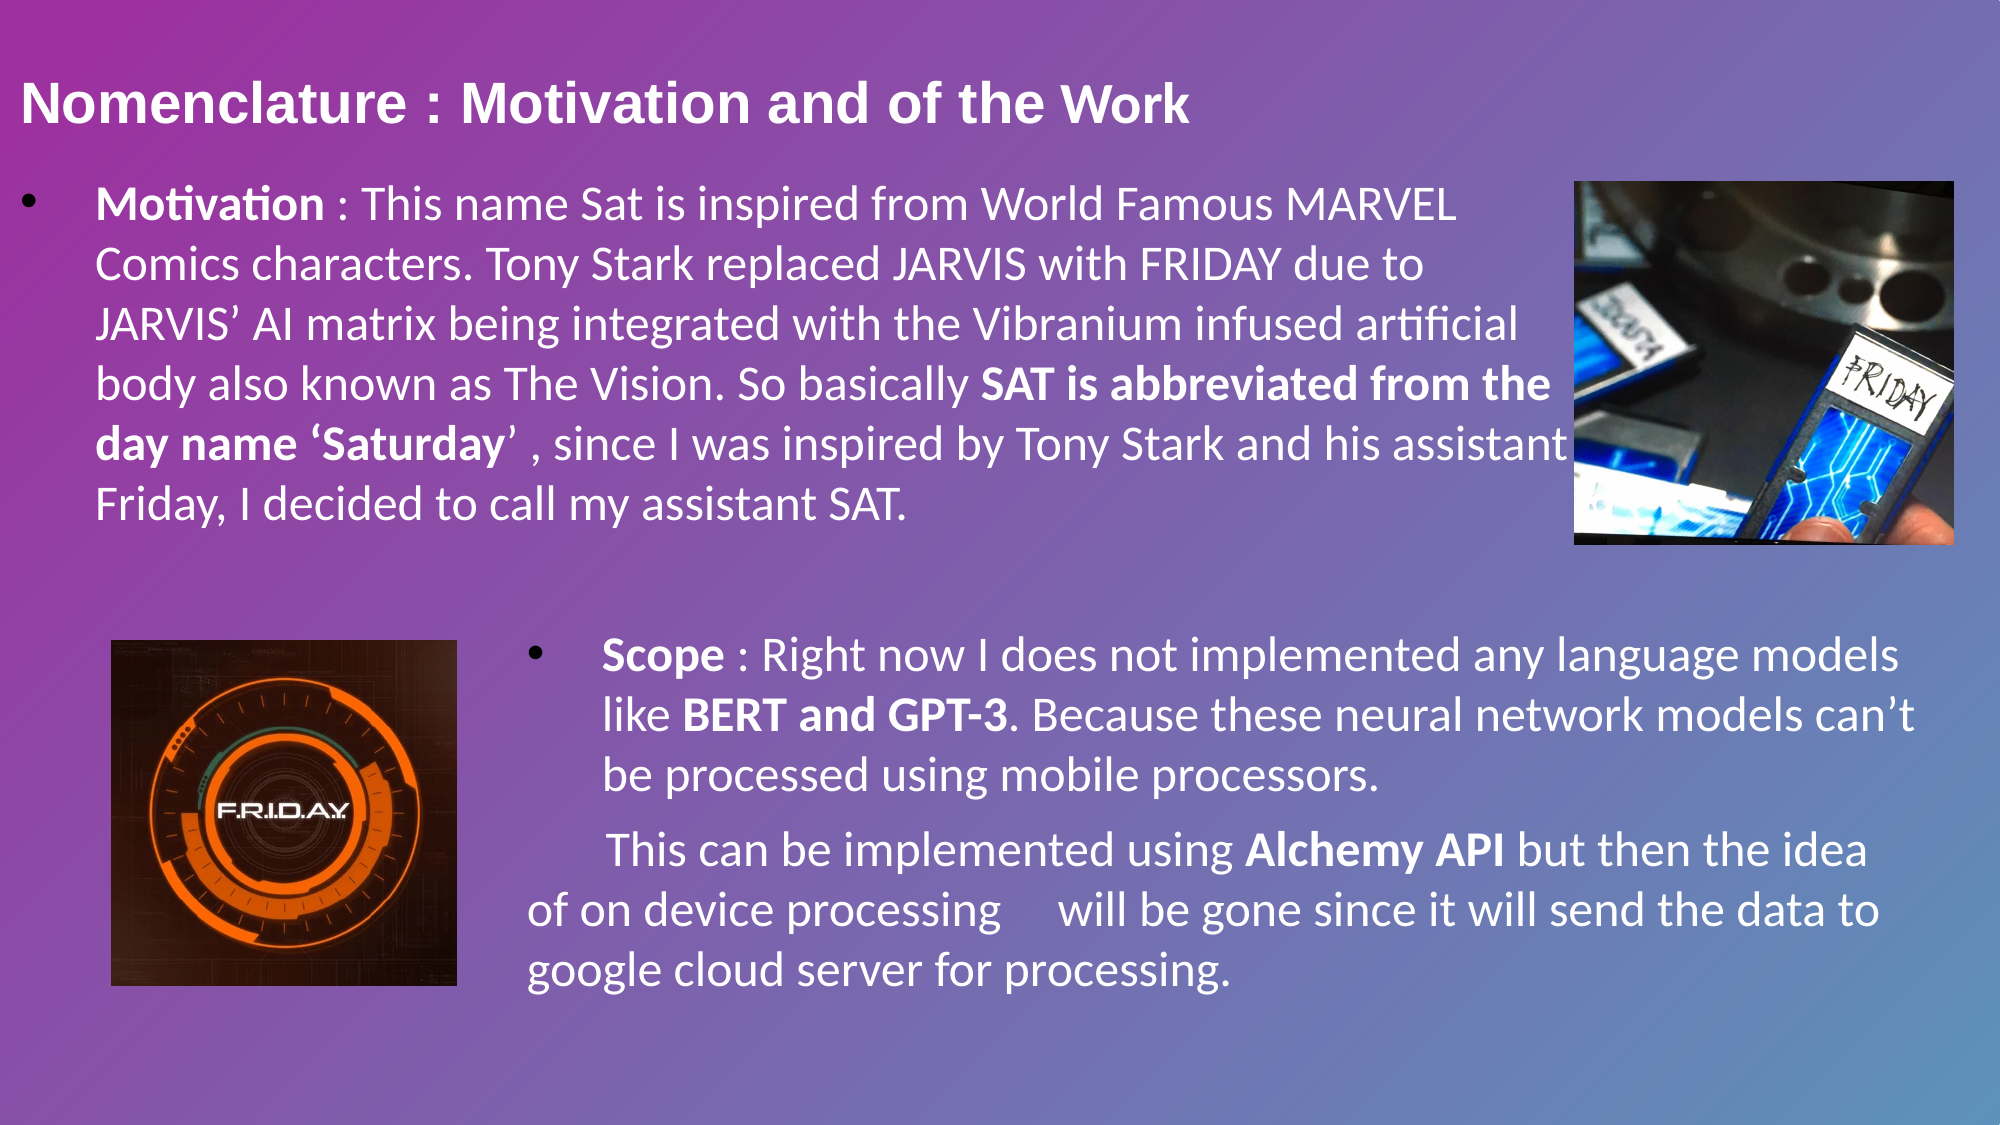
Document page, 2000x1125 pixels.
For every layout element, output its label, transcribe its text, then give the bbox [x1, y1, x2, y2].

picture [1573, 181, 1954, 546]
picture [111, 640, 457, 986]
title Nomenclature : Motivation and of the Work [0, 63, 1238, 160]
text_box Scope : Right now I does not implemented any language models like BERT and GPT-3. Because these neural network models can’t be processed using mobile processors. This can be implemented using Alchemy API but then the idea of on device processing will be gone since it will send the data to google cloud server for processing. [506, 611, 1937, 1015]
subtitle Motivation : This name Sat is inspired from World Famous MARVEL Comics characters. Tony Stark replaced JARVIS with FRIDAY due to JARVIS’ AI matrix being integrated with the Vibranium infused artificial body also known as The Vision. So basically SAT is abbreviated from the day name ‘Saturday’ , since I was inspired by Tony Stark and his assistant Friday, I decided to call my assistant SAT. [0, 160, 1590, 581]
